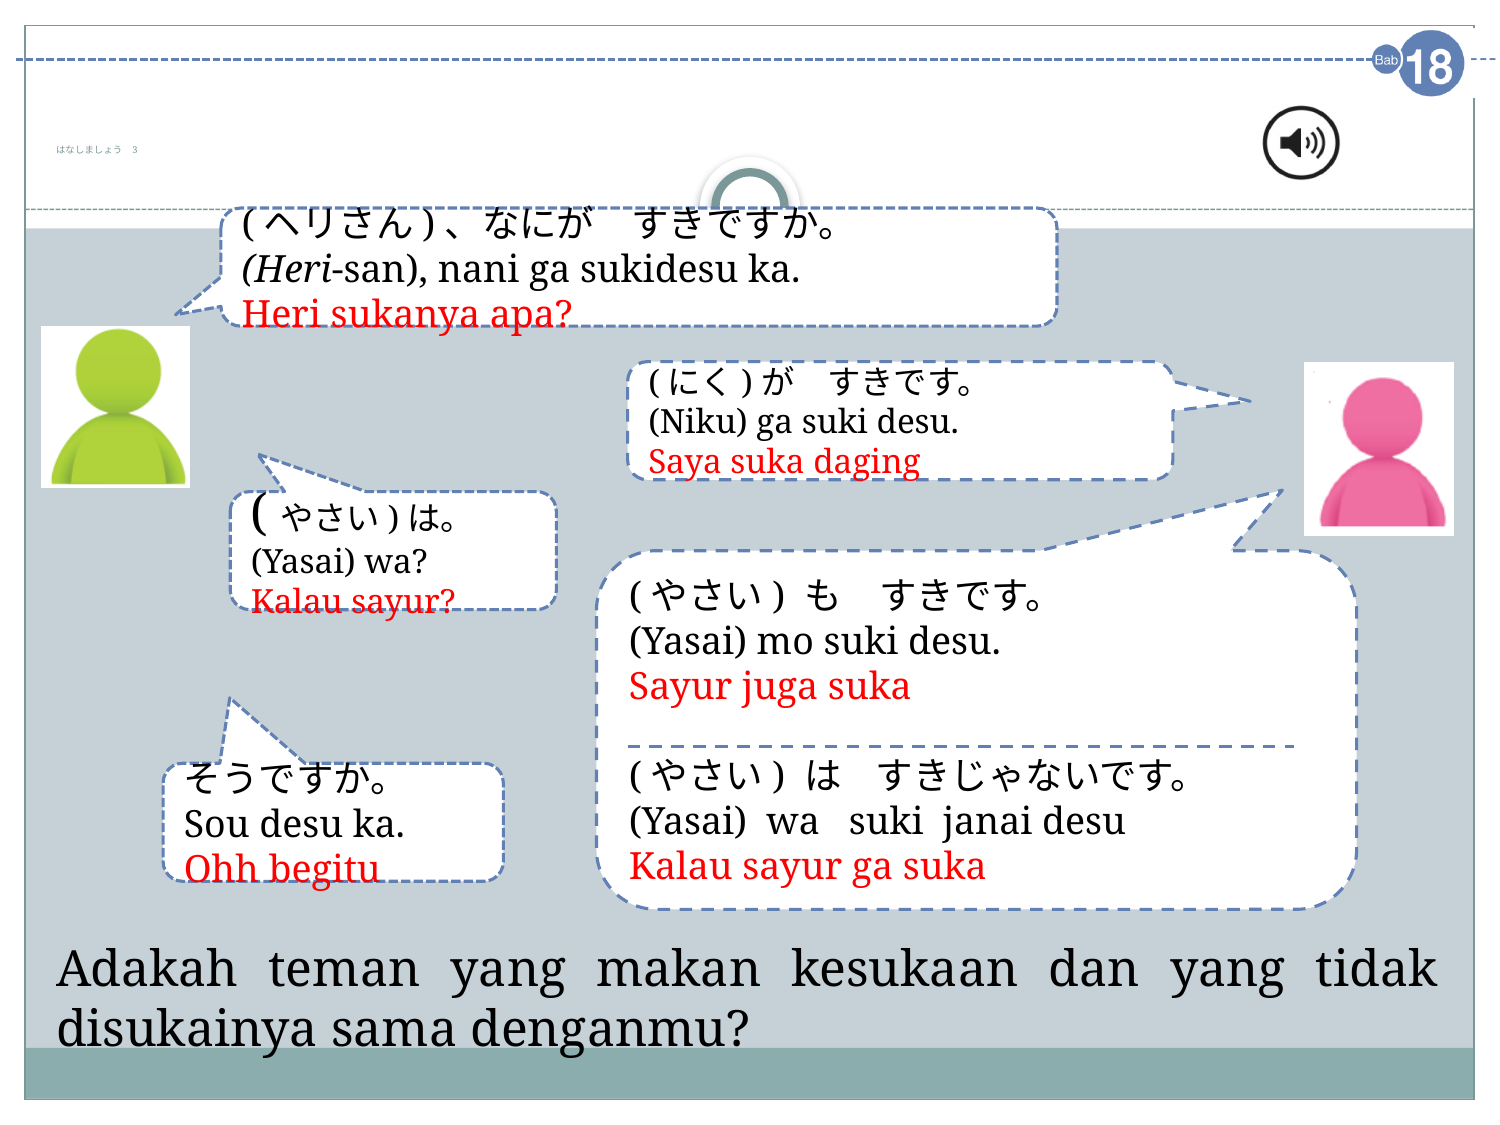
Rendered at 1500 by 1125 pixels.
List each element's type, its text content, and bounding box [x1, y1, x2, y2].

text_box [15, 28, 1496, 98]
text_box Adakah teman yang makan kesukaan dan yang tidak disukainya sama denganmu? [41, 928, 1454, 1064]
picture [1259, 102, 1343, 183]
text_box (にく)が すきです。 (Niku) ga suki desu. Saya suka daging [626, 360, 1251, 481]
text_box (ヘリさん)、なにが すきですか。 (Heri-san), nani ga sukidesu ka. Heri sukanya apa? [174, 207, 1058, 328]
picture [1304, 362, 1454, 536]
text_box そうですか。 Sou desu ka. Ohh begitu [162, 696, 505, 883]
picture [41, 325, 190, 488]
title はなしましょう 3 [41, 108, 1253, 175]
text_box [596, 550, 1357, 910]
text_box (やさい)は。 (Yasai) wa? Kalau sayur? [229, 453, 558, 611]
